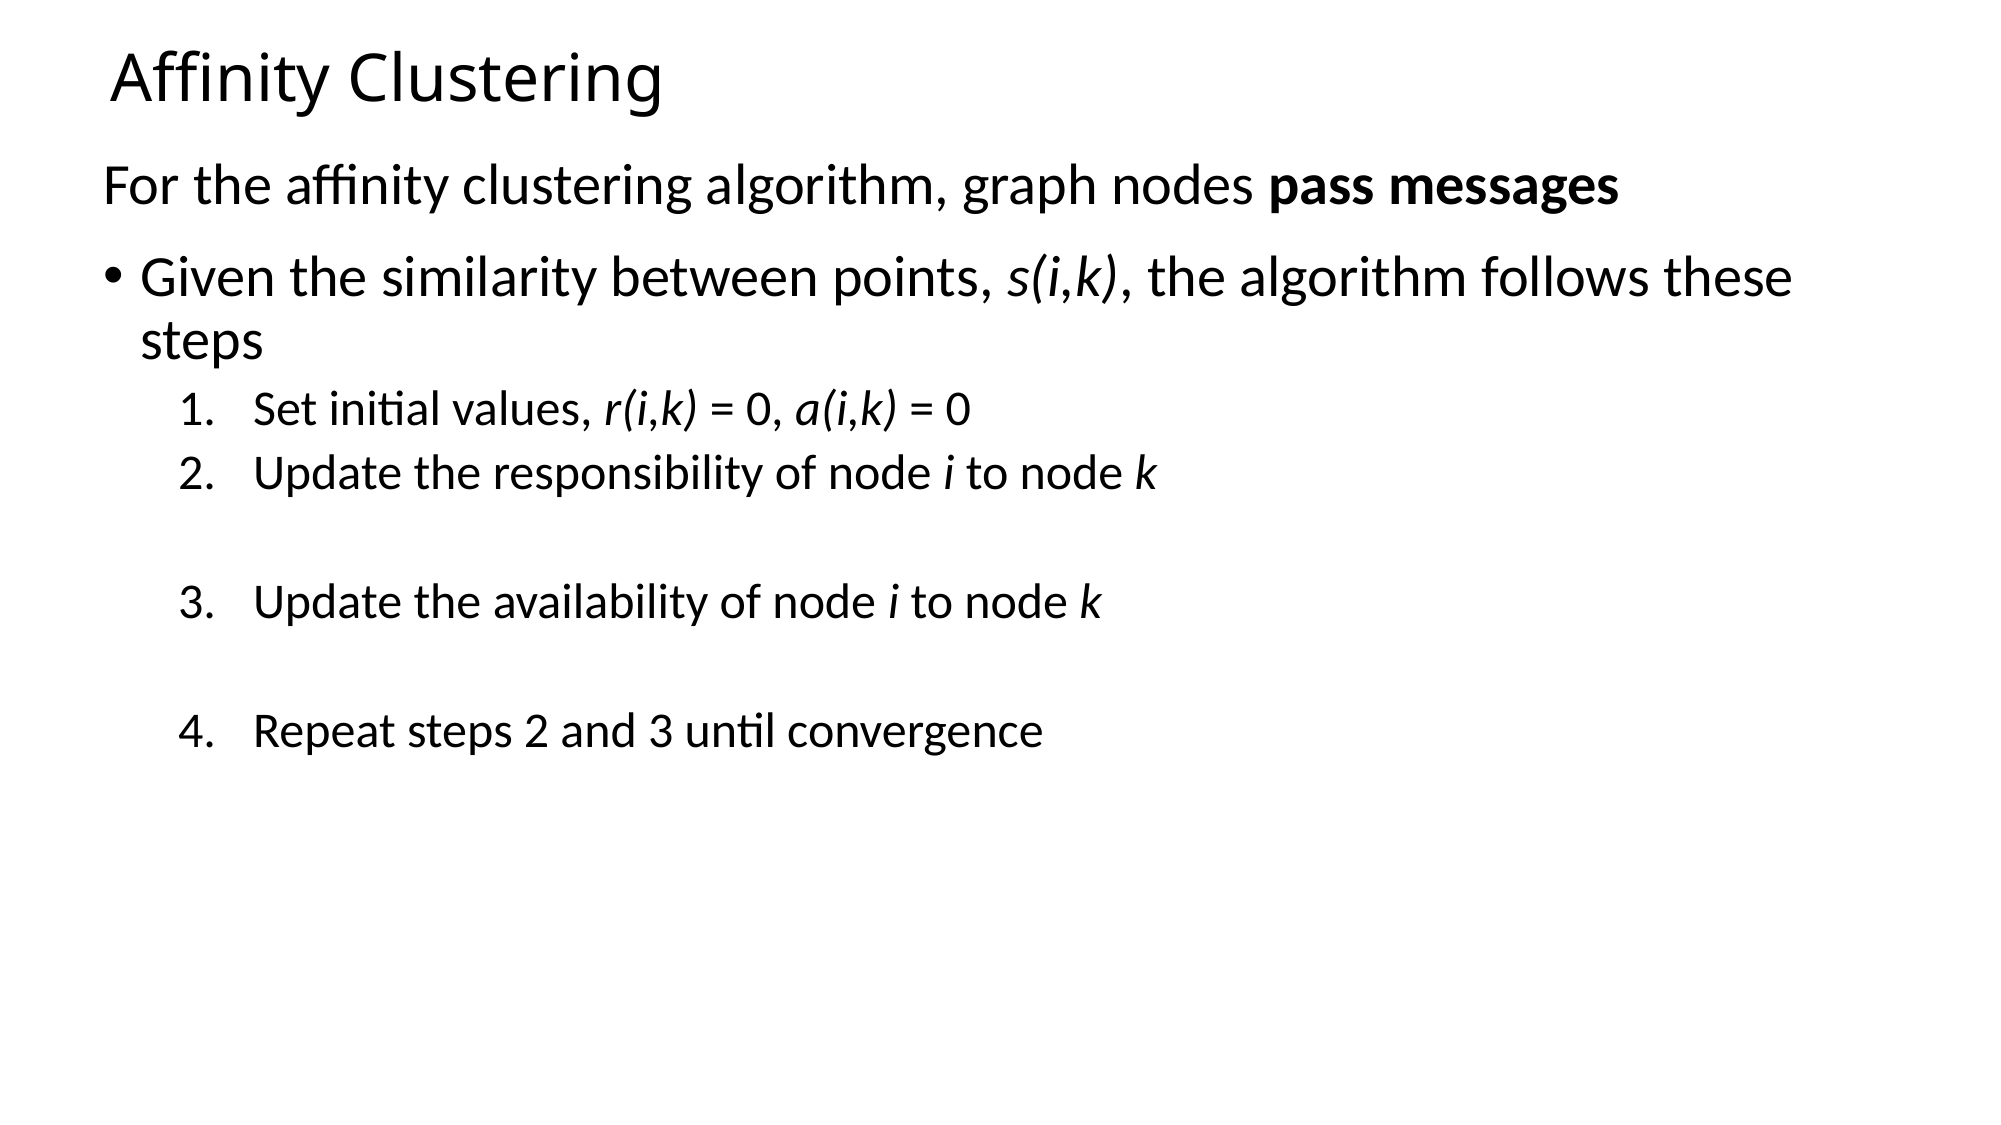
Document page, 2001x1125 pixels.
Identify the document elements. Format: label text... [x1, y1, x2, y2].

title Affinity Clustering [95, 36, 1821, 124]
